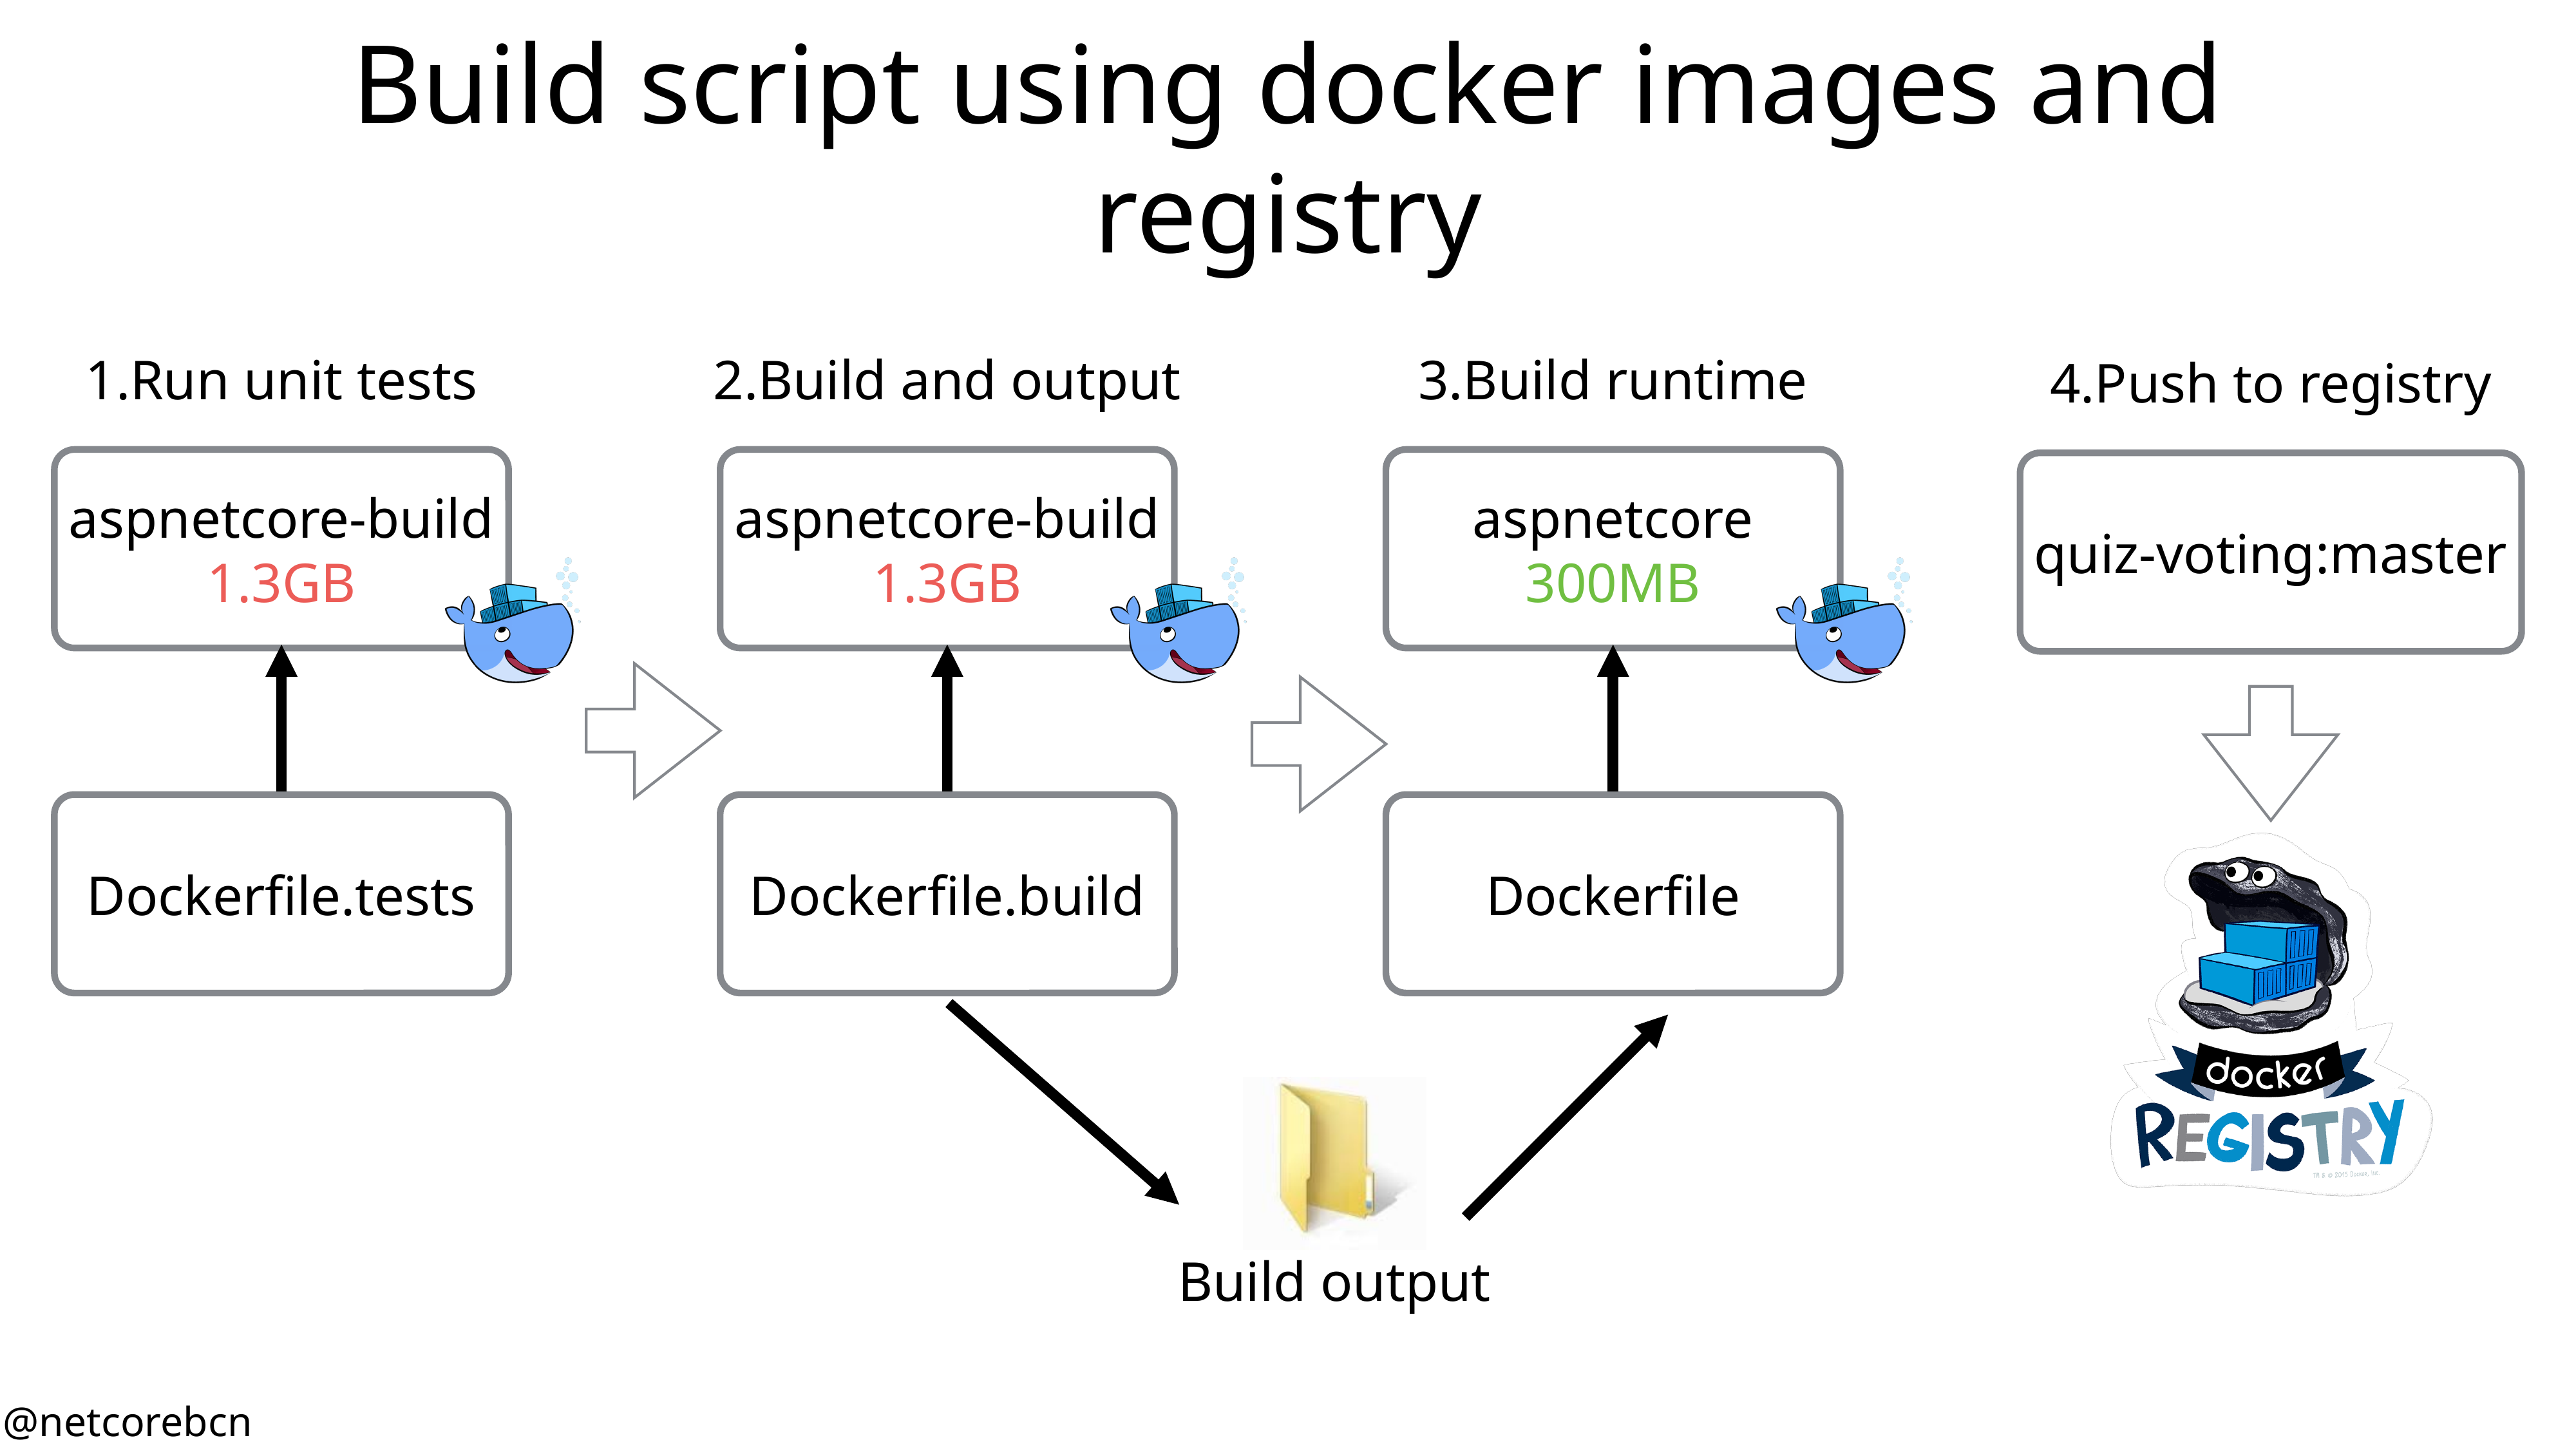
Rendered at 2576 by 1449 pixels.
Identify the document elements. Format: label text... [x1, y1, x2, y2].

title Build script using docker images and registry [178, 57, 2398, 232]
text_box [54, 340, 2522, 1318]
text_box @netcorebcn [0, 1391, 258, 1449]
